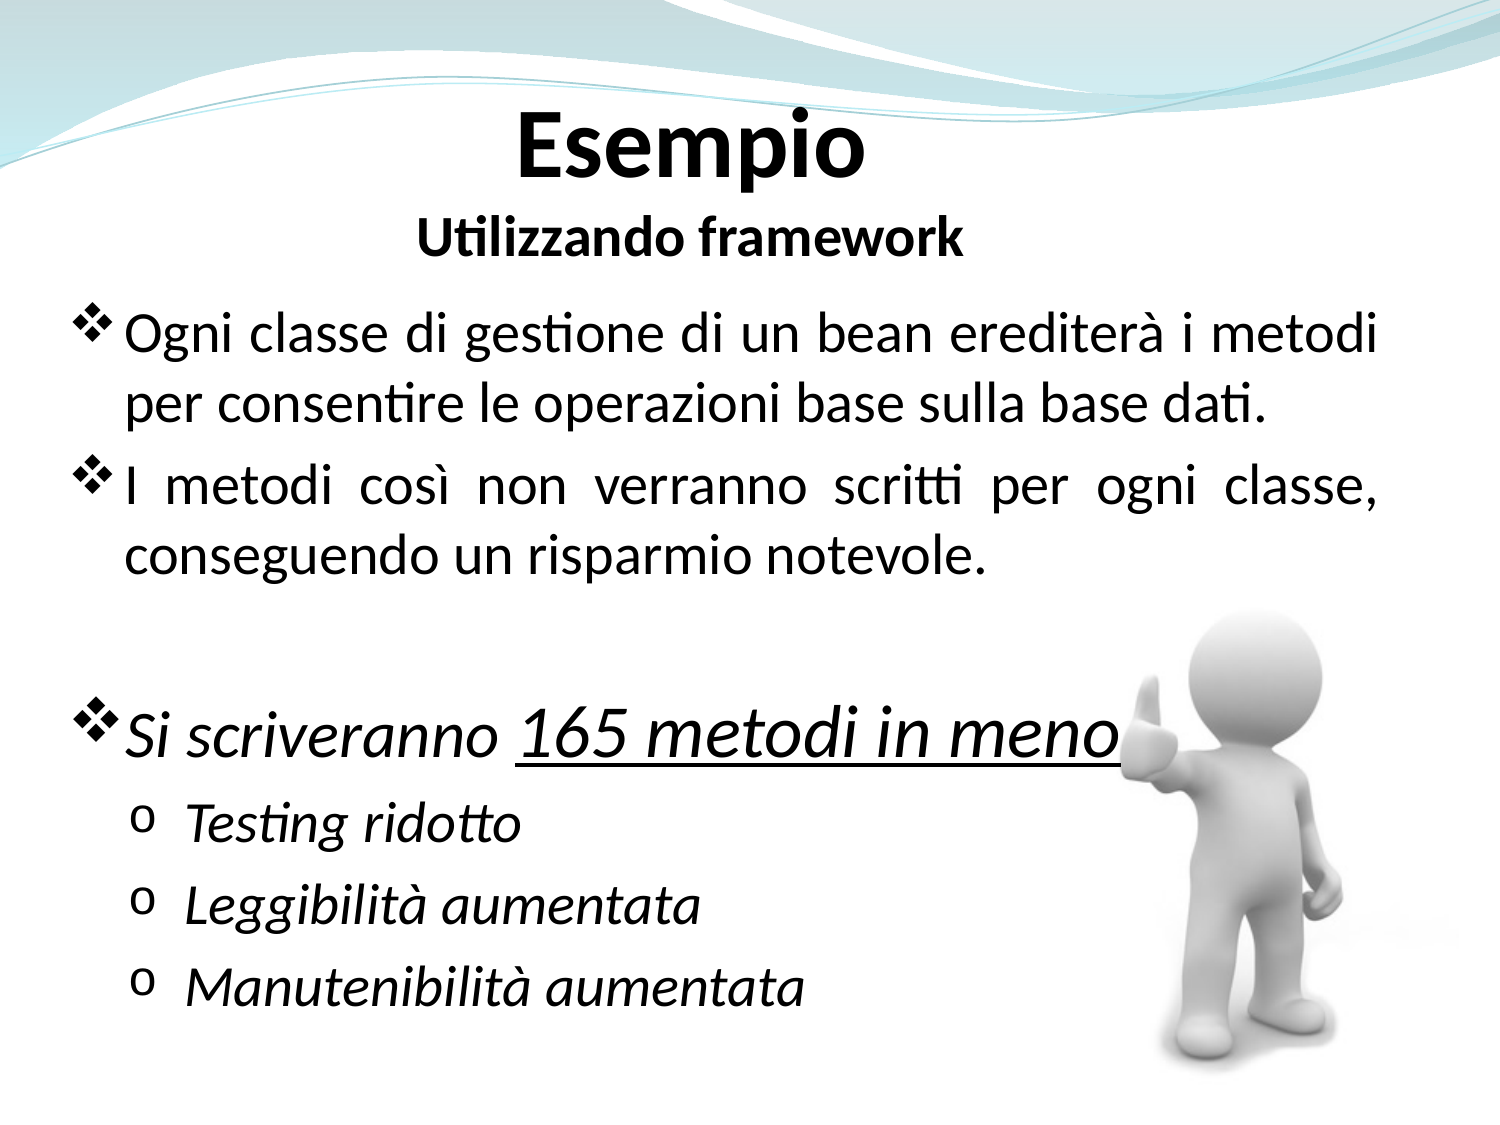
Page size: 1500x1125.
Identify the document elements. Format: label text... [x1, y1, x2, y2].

picture [1008, 575, 1459, 1095]
text_box TIPI DI NOTIFICHE (2) [1002, 577, 1008, 1055]
text_box Esempio Utilizzando framework [401, 70, 980, 294]
text_box Ogni classe di gestione di un bean erediterà i metodi per consentire le operazioni base sulla base dati. I metodi così non verranno scritti per ogni classe, conseguendo un risparmio notevole. Si scriveranno 165 metodi in meno Testing ridotto Leggibilità aumentata Manutenibilità aumentata [53, 294, 1395, 1055]
